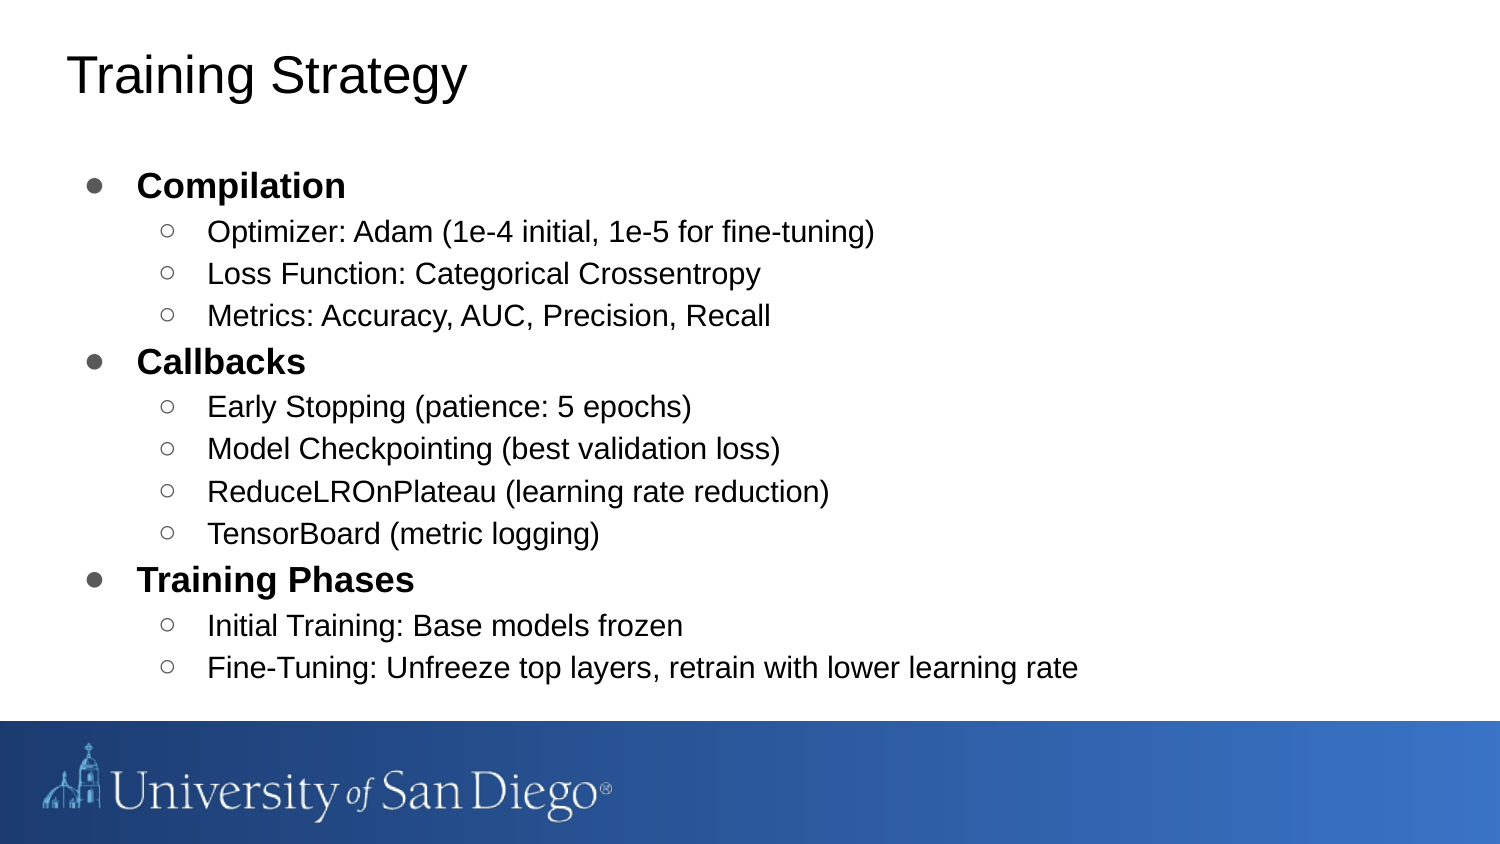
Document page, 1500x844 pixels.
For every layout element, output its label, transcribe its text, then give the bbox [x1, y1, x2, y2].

picture [13, 727, 639, 839]
list Compilation Optimizer: Adam (1e-4 initial, 1e-5 for fine-tuning) Loss Function: Categorical Crossentropy Metrics: Accuracy, AUC, Precision, Recall Callbacks Early Stopping (patience: 5 epochs) Model Checkpointing (best validation loss) ReduceLROnPlateau (learning rate reduction) TensorBoard (metric logging) Training Phases Initial Training: Base models frozen Fine-Tuning: Unfreeze top layers, retrain with lower learning rate [51, 141, 1449, 702]
title Training Strategy [51, 25, 1449, 120]
